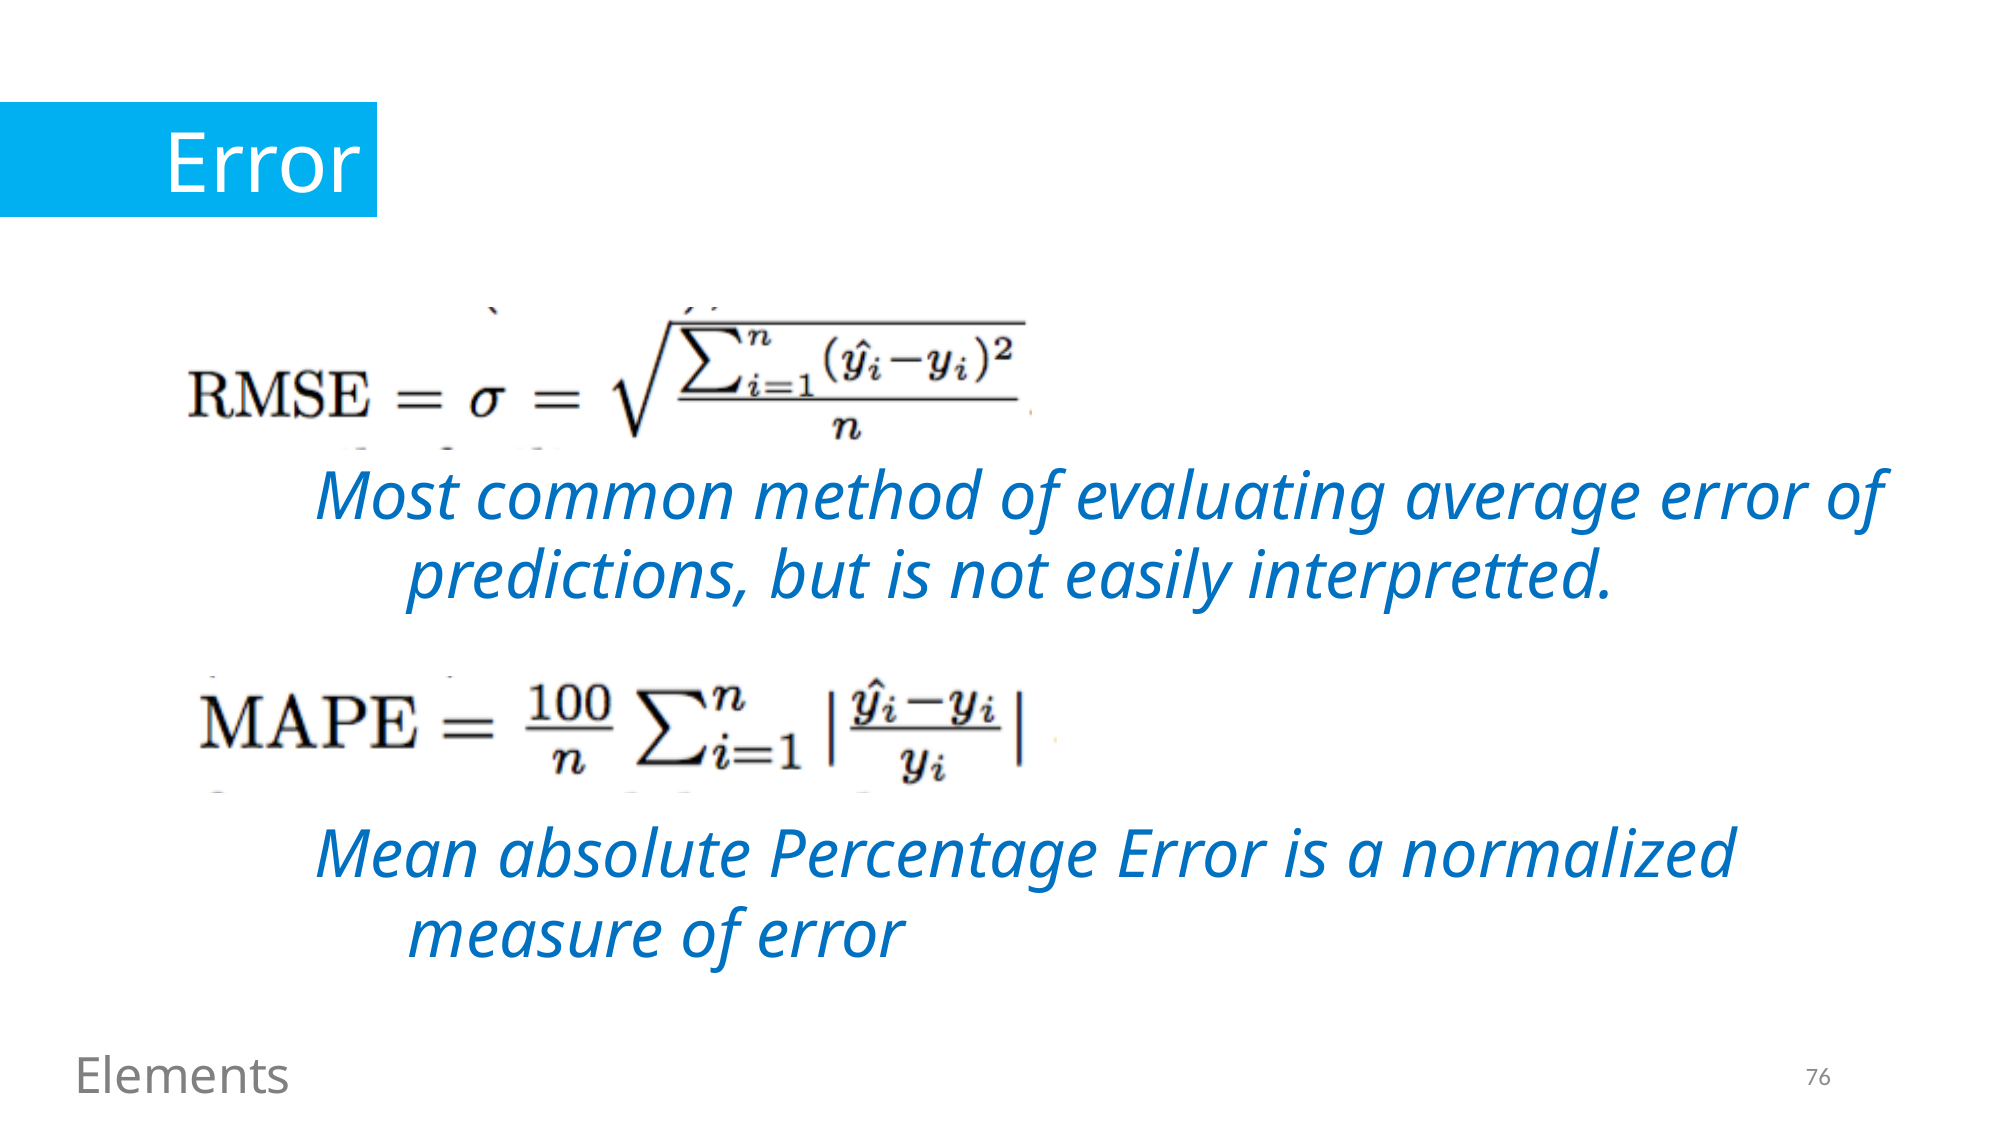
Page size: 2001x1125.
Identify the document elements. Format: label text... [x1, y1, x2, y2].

text_box Error [0, 102, 377, 217]
picture [184, 676, 1057, 793]
picture [185, 307, 1032, 450]
text_box Mean absolute Percentage Error is a normalized measure of error [299, 803, 1961, 978]
slide_number 76 [1529, 1045, 1847, 1106]
text_box Most common method of evaluating average error of predictions, but is not easily interpretted. [299, 445, 1961, 620]
text_box Elements [59, 1036, 1529, 1111]
